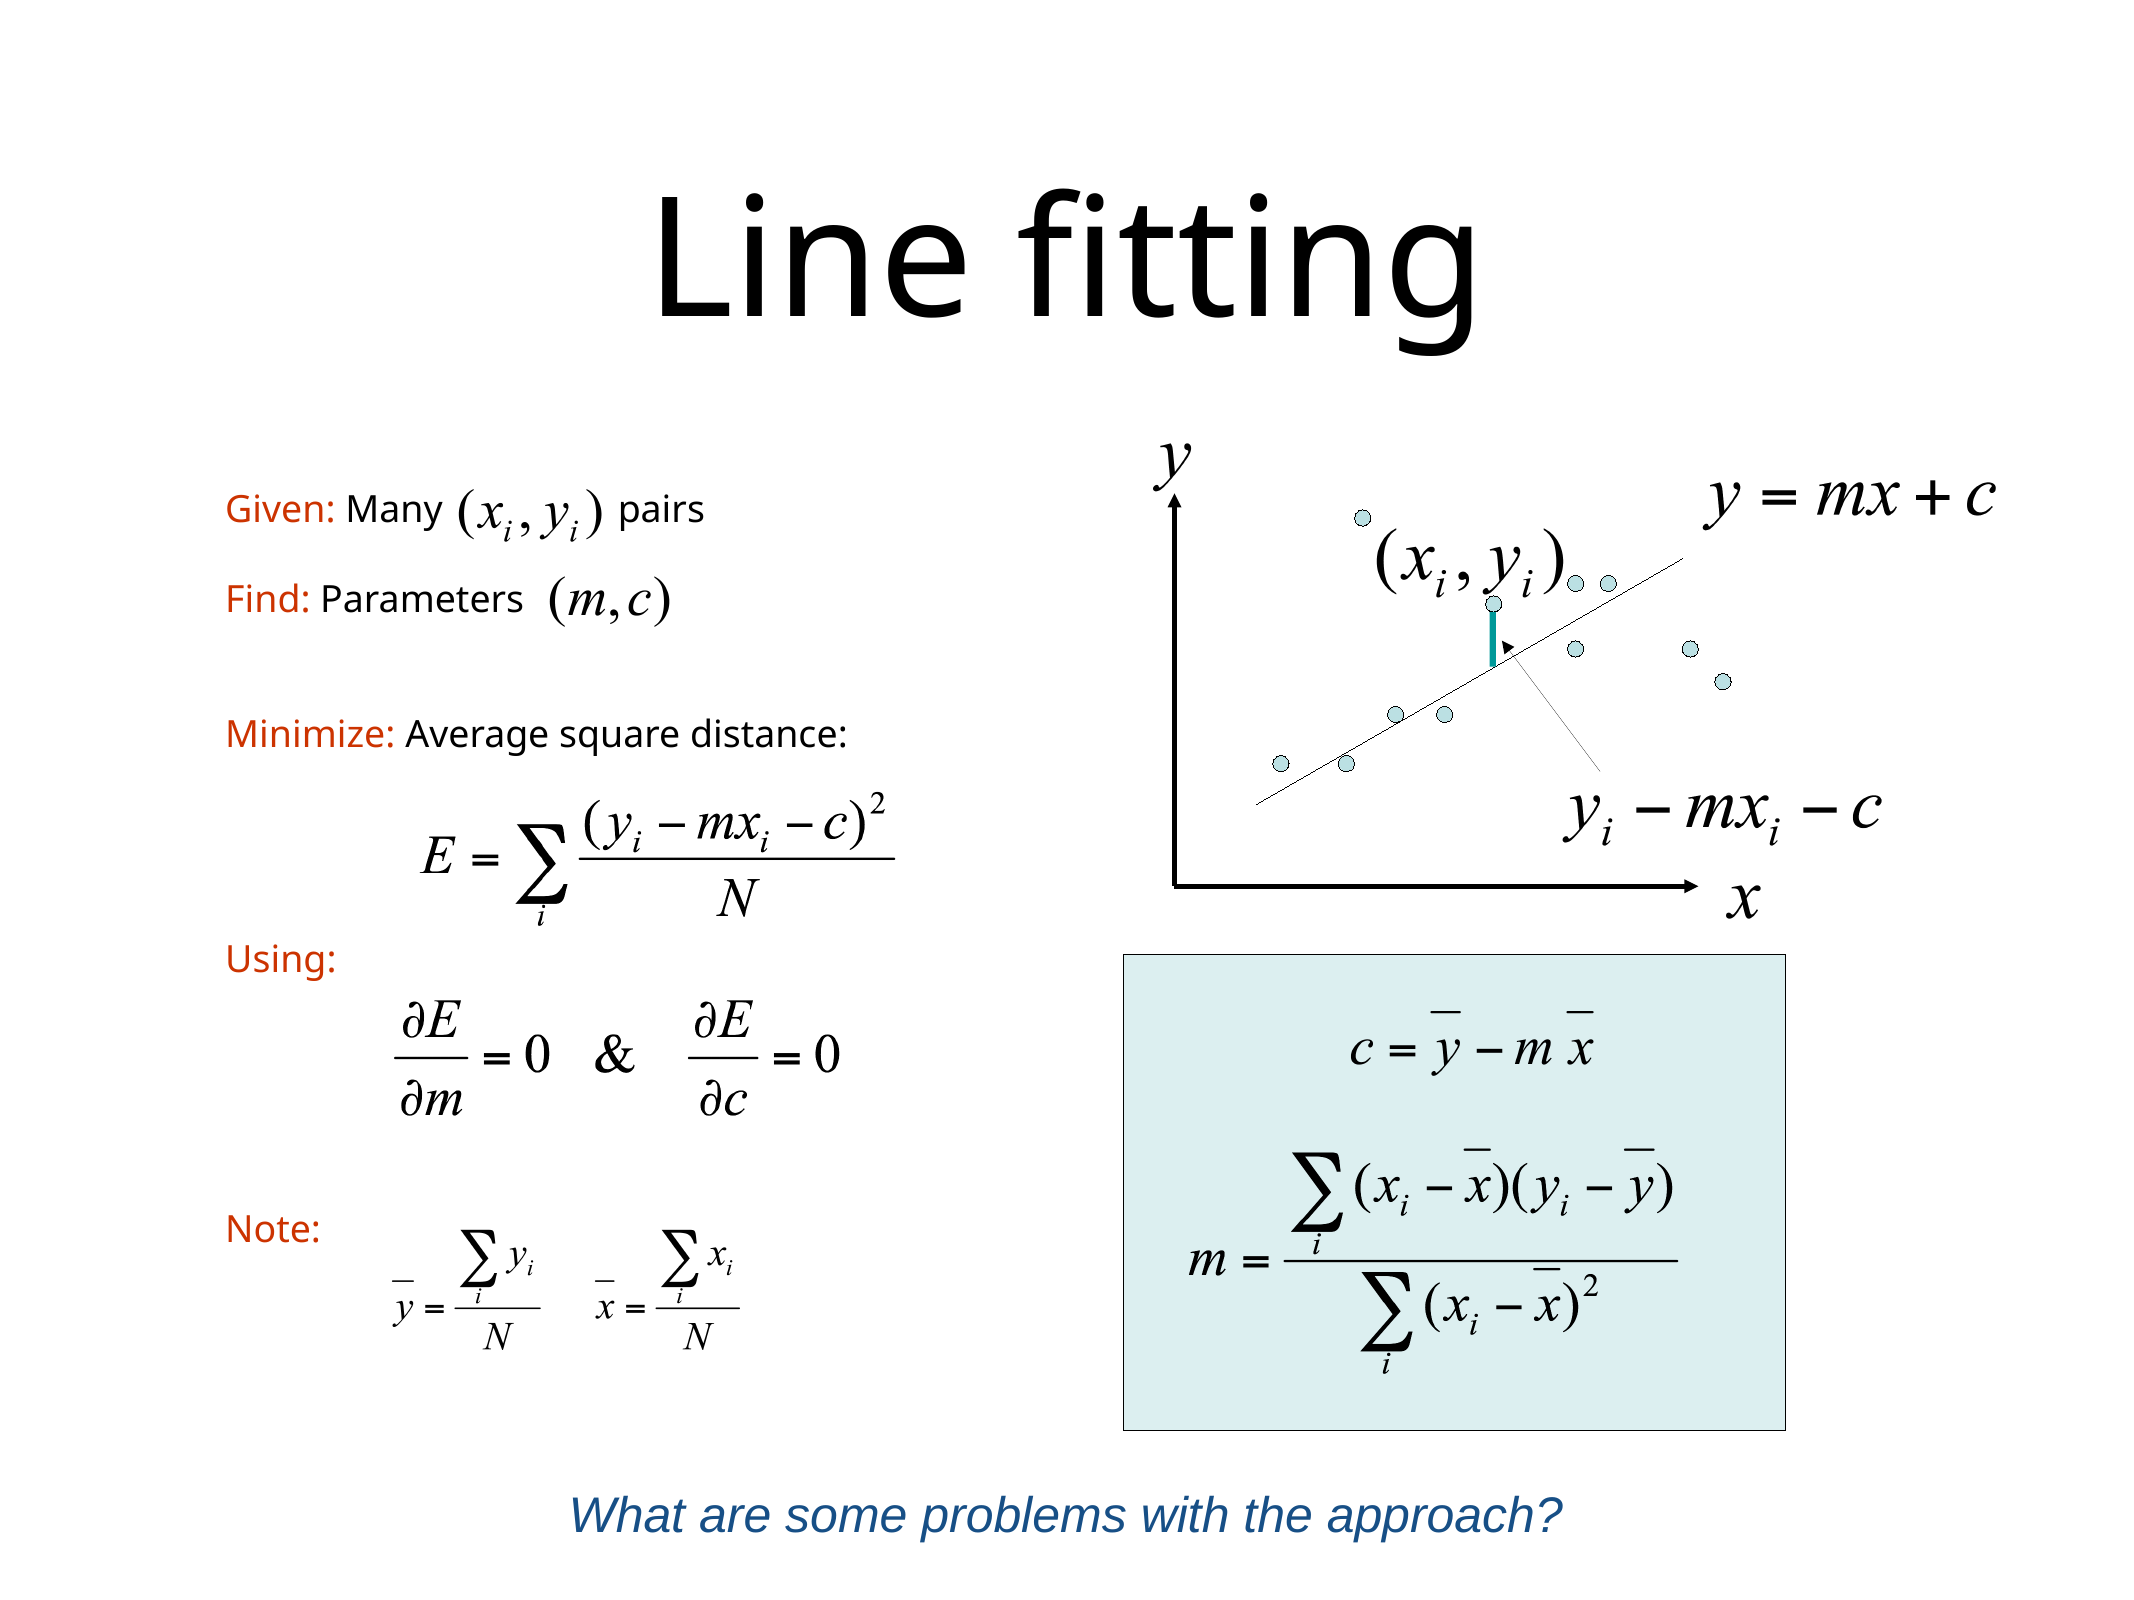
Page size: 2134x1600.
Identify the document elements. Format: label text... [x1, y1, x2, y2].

text_box Given: Many pairs Find: Parameters Minimize: Average square distance: Using: Note: [217, 477, 856, 1258]
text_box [1141, 427, 2010, 936]
picture [385, 1222, 549, 1359]
text_box [541, 477, 688, 641]
text_box [1123, 954, 1786, 1431]
text_box [446, 477, 544, 637]
picture [410, 776, 906, 937]
picture [540, 563, 683, 638]
picture [449, 472, 615, 555]
text_box What are some problems with the approach? [560, 1474, 1573, 1552]
picture [1179, 1136, 1689, 1385]
title Line fitting [155, 72, 1978, 428]
picture [589, 1222, 749, 1359]
picture [385, 984, 868, 1127]
picture [1342, 999, 1604, 1087]
